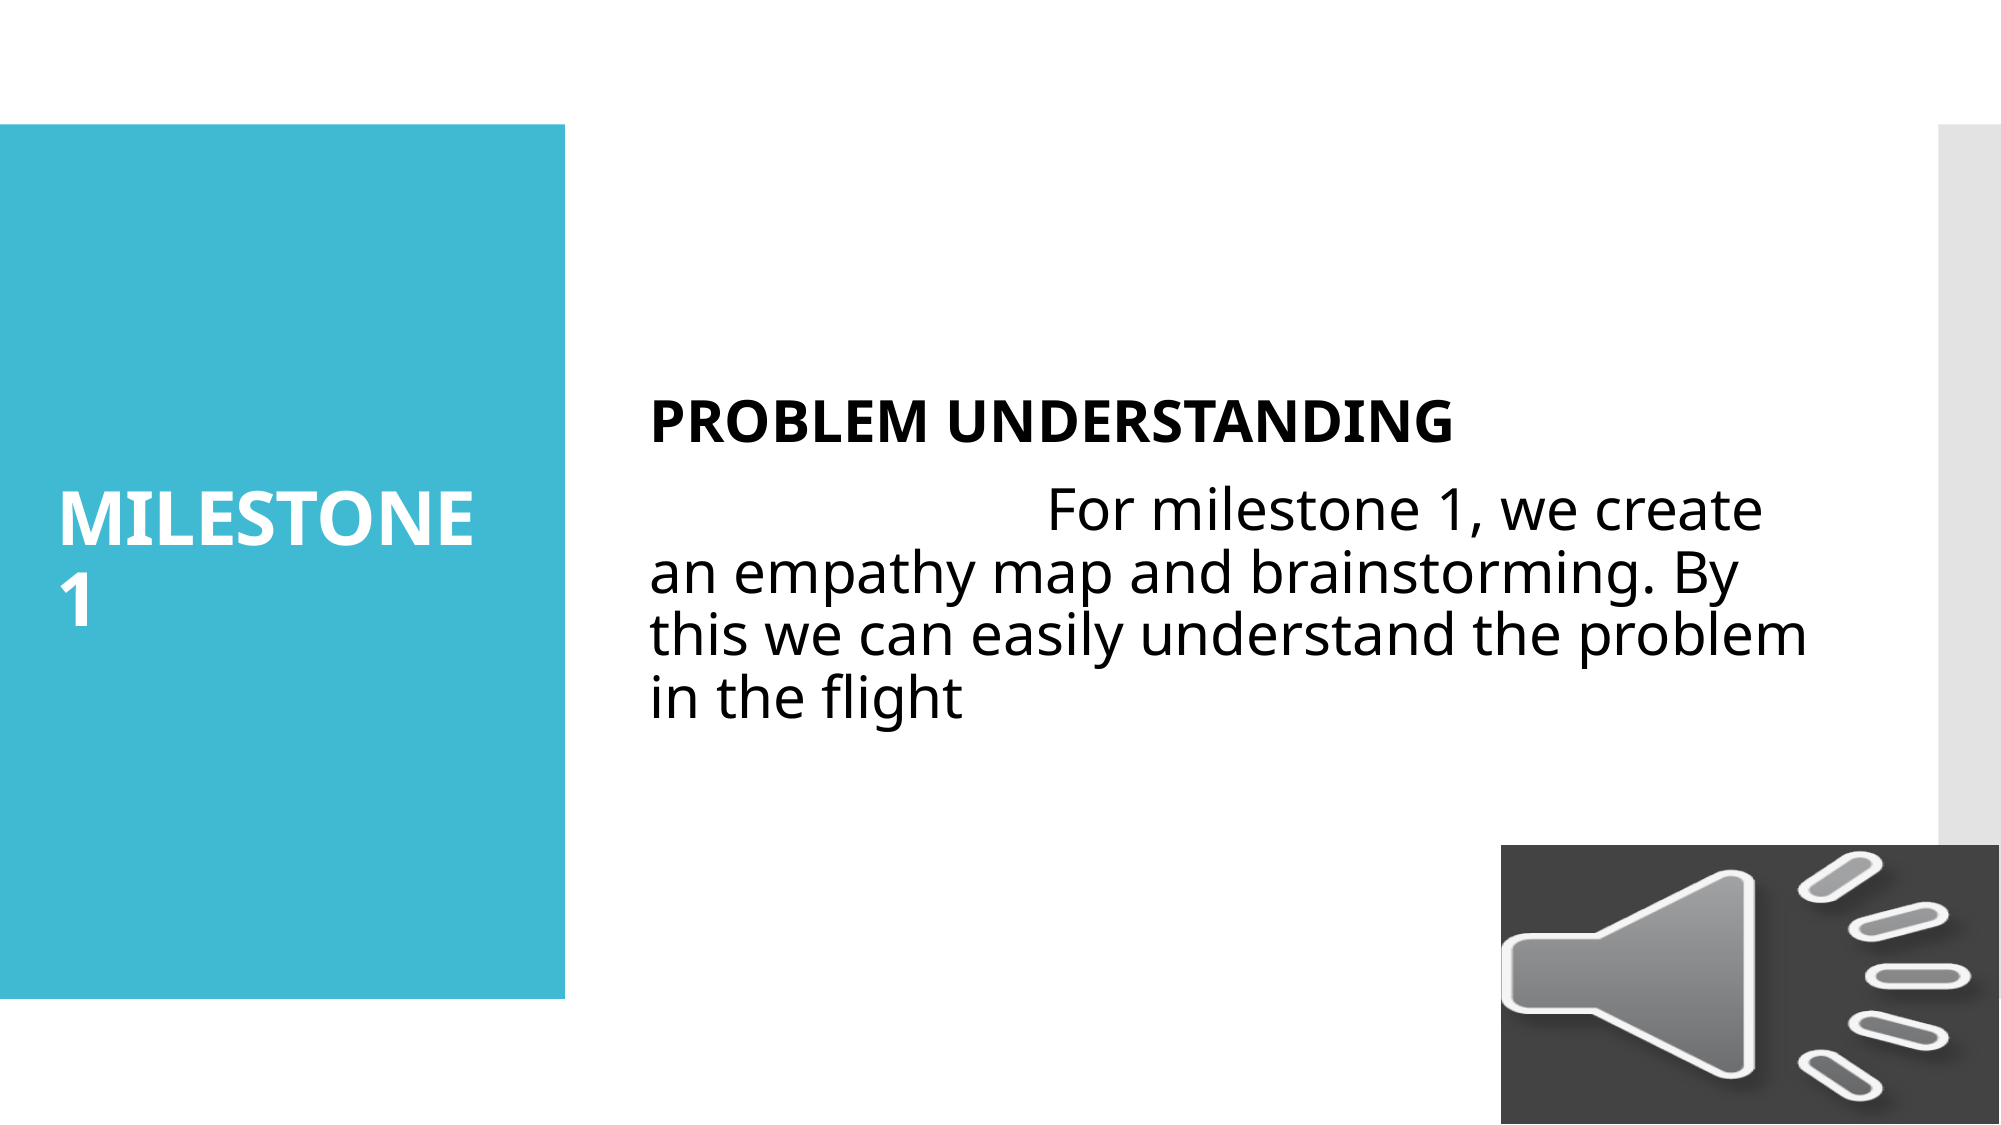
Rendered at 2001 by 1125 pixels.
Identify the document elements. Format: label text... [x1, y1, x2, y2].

title MILESTONE 1 [41, 184, 525, 940]
picture [1499, 843, 2000, 1125]
list PROBLEM UNDERSTANDING For milestone 1, we create an empathy map and brainstorming. By this we can easily understand the problem in the flight [634, 141, 1835, 982]
